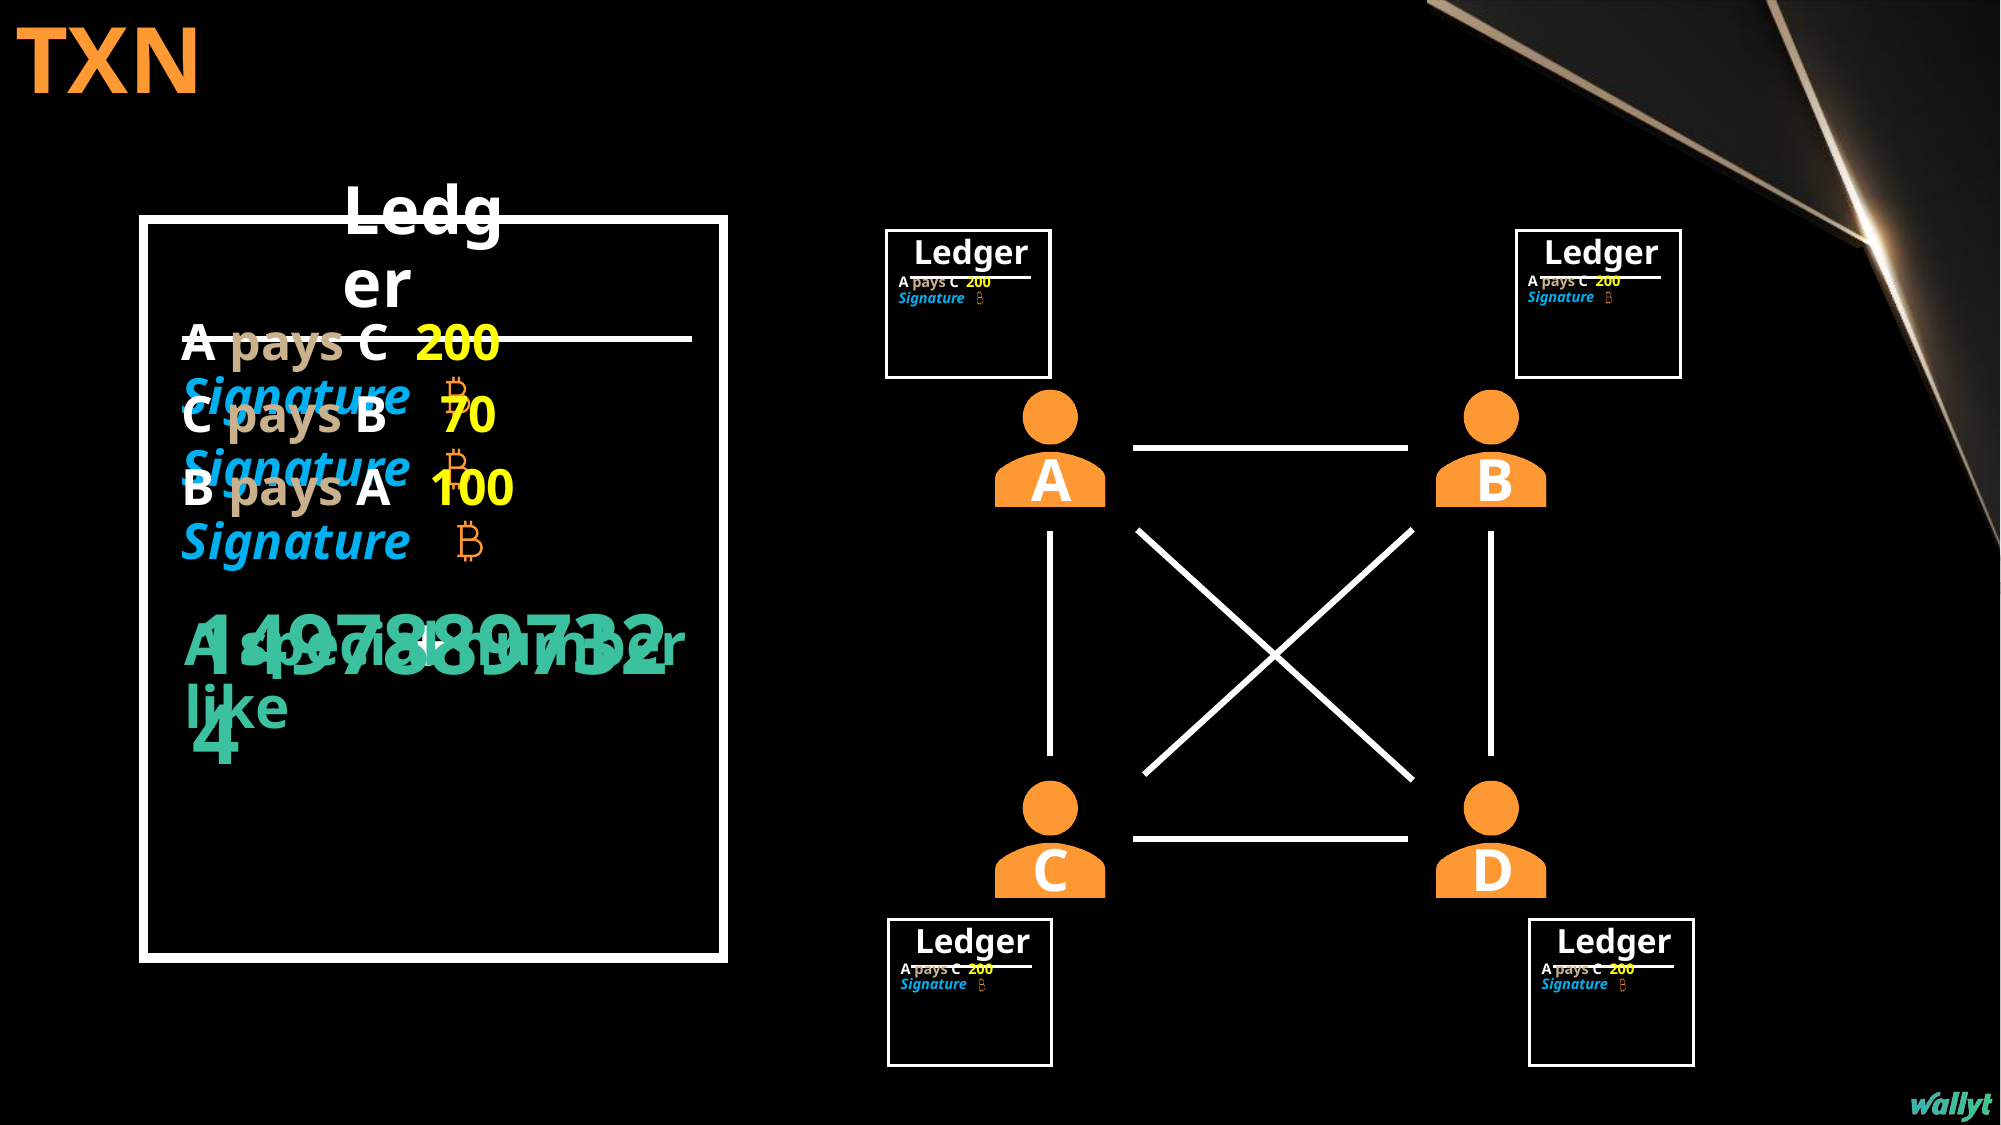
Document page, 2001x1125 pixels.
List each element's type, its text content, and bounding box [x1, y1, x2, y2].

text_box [166, 367, 699, 440]
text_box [143, 219, 724, 958]
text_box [166, 440, 699, 512]
text_box Decentralized TXN [0, 9, 732, 129]
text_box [1512, 230, 1702, 378]
picture [1427, 0, 2001, 554]
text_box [883, 230, 1073, 378]
picture [1907, 1087, 2000, 1125]
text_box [967, 365, 1574, 922]
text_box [885, 919, 1075, 1066]
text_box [1526, 919, 1716, 1066]
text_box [166, 512, 716, 586]
